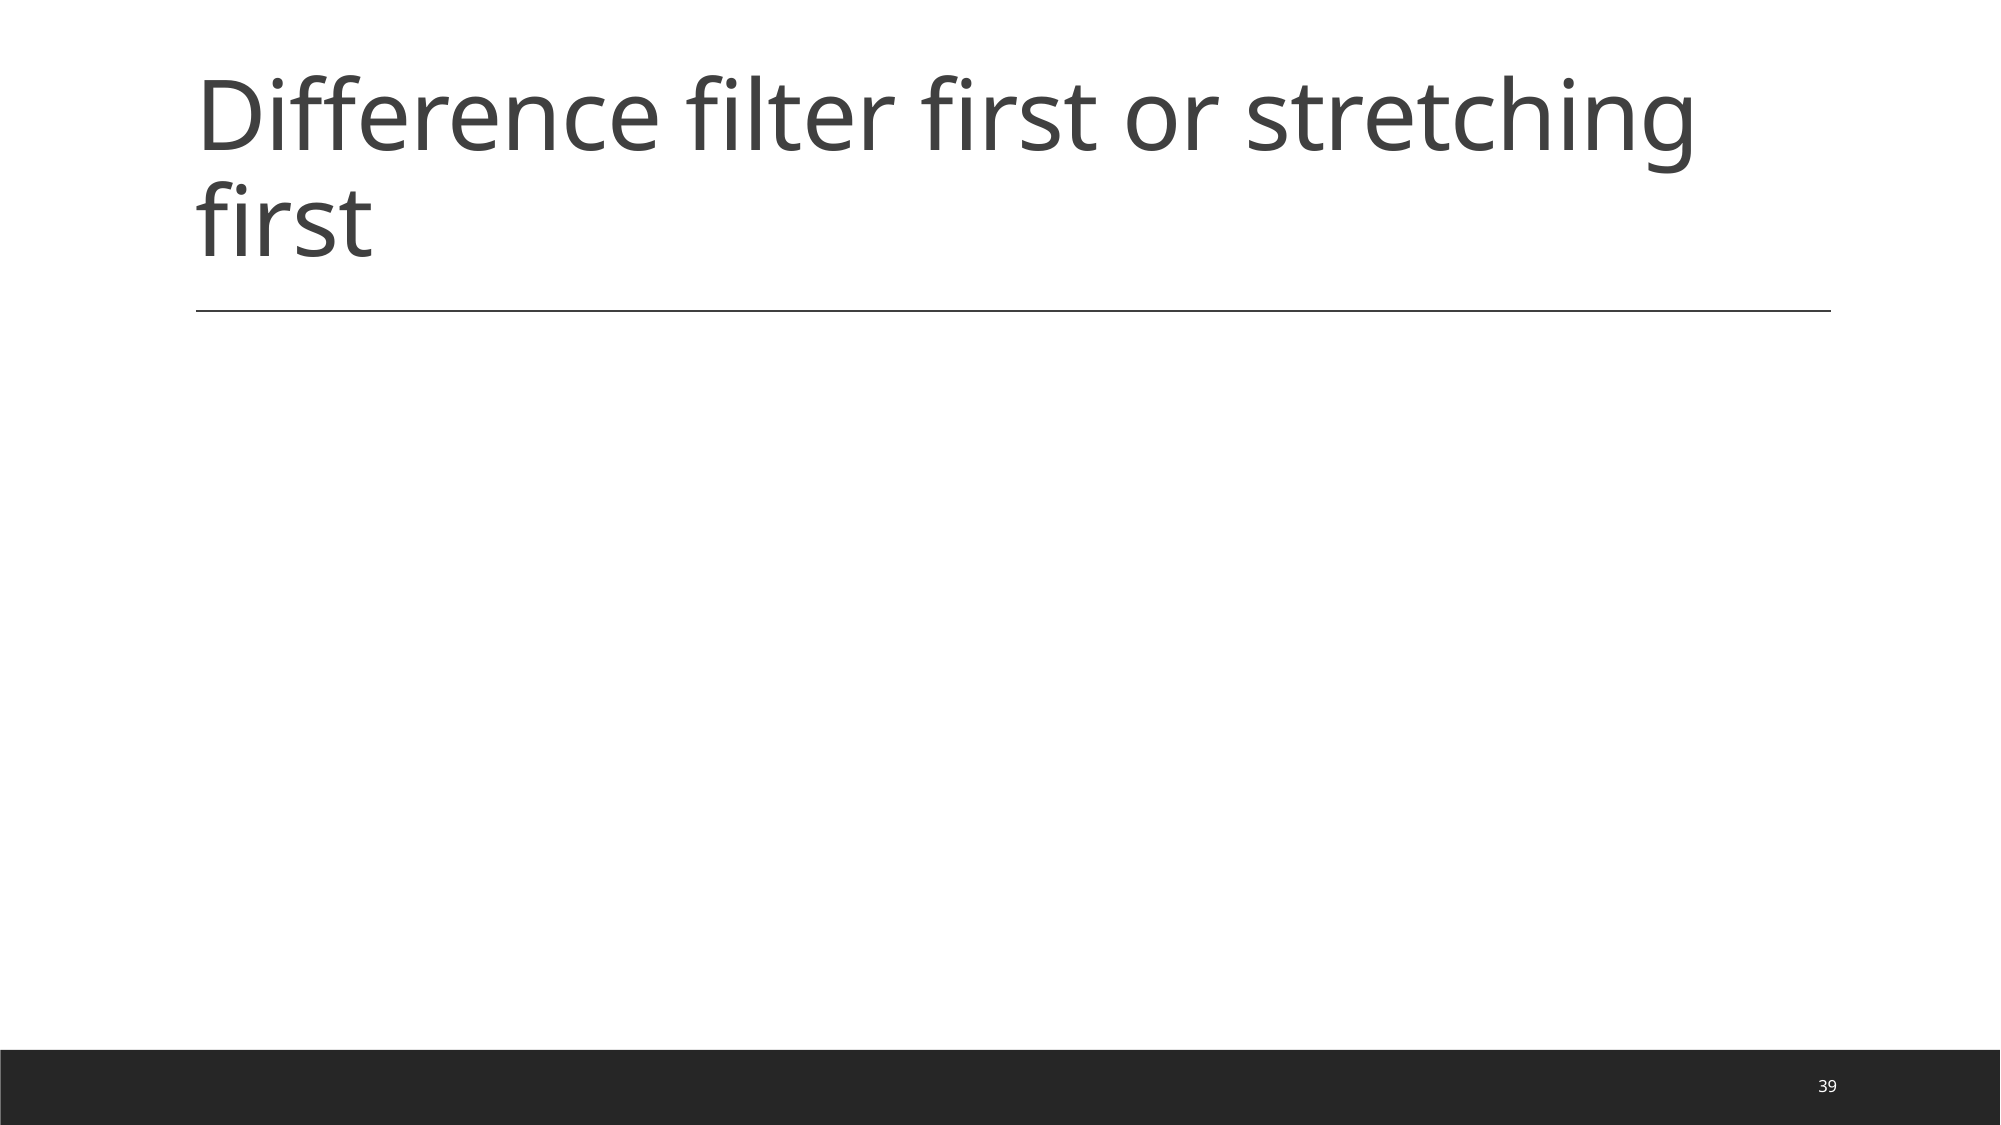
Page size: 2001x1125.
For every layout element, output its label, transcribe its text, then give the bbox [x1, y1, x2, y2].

slide_number 39 [1803, 1057, 1932, 1118]
title Difference filter first or stretching first [180, 47, 1830, 285]
